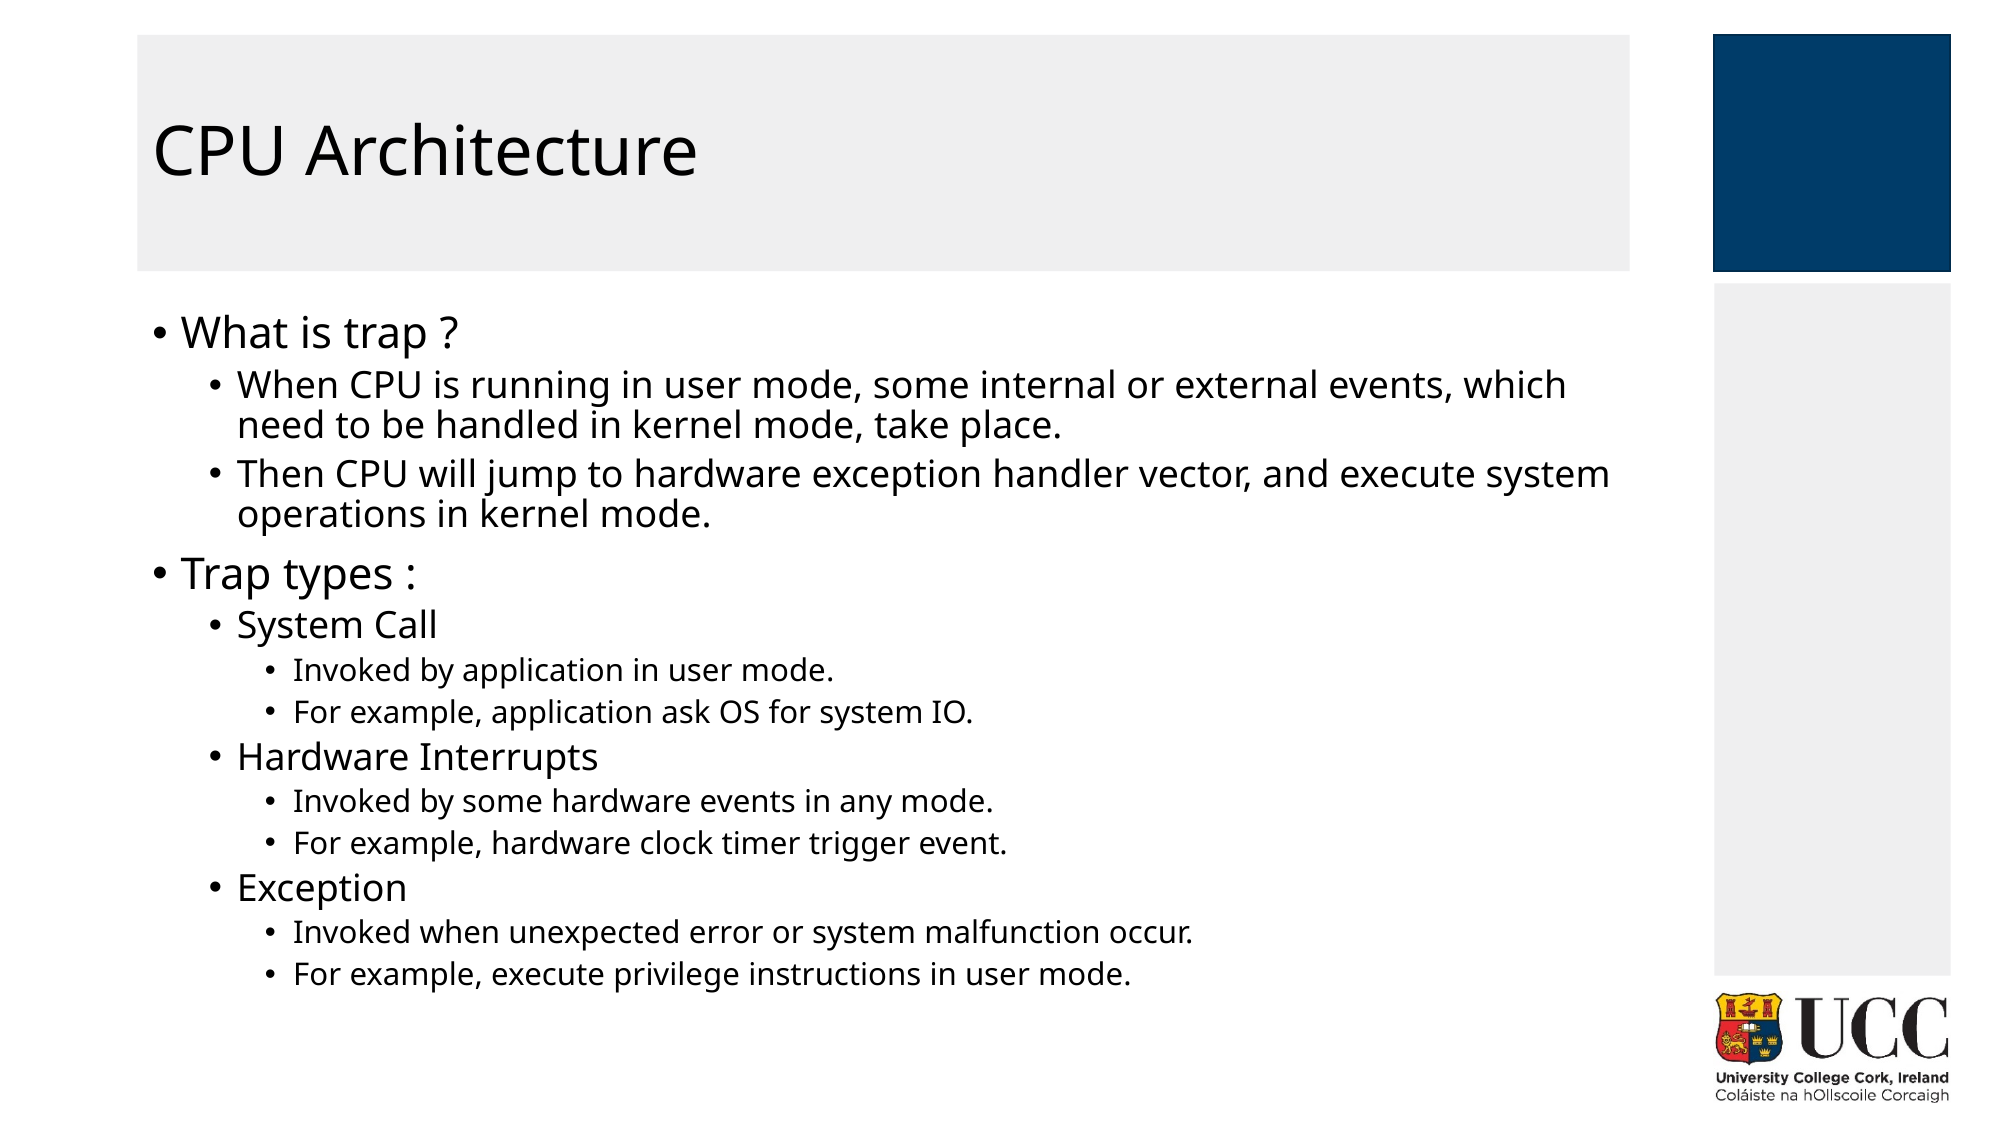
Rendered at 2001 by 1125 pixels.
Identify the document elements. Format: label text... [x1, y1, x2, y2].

picture [1713, 991, 1951, 1103]
title CPU Architecture [137, 34, 1630, 272]
list What is trap ? When CPU is running in user mode, some internal or external events, which need to be handled in kernel mode, take place. Then CPU will jump to hardware exception handler vector, and execute system operations in kernel mode. Trap types : System Call Invoked by application in user mode. For example, application ask OS for system IO. Hardware Interrupts Invoked by some hardware events in any mode. For example, hardware clock timer trigger event. Exception Invoked when unexpected error or system malfunction occur. For example, execute privilege instructions in user mode. [137, 303, 1630, 1080]
